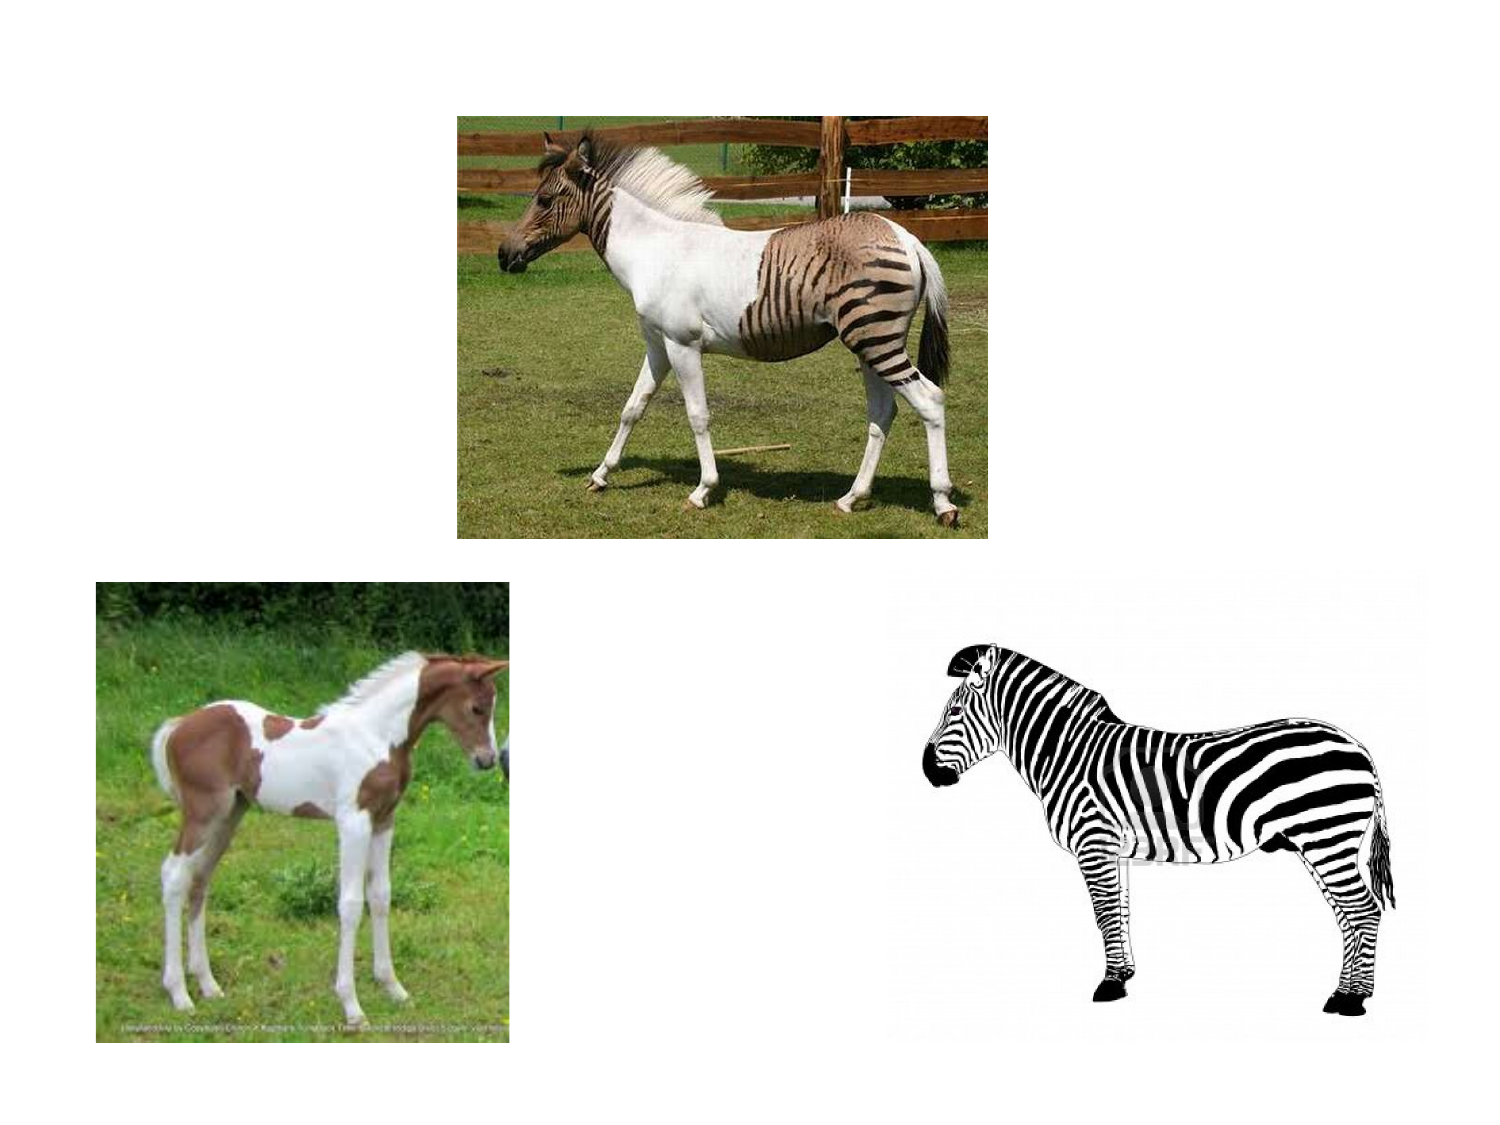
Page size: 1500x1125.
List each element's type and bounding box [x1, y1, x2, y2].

picture [95, 582, 510, 1043]
picture [457, 116, 988, 540]
picture [887, 570, 1428, 1044]
